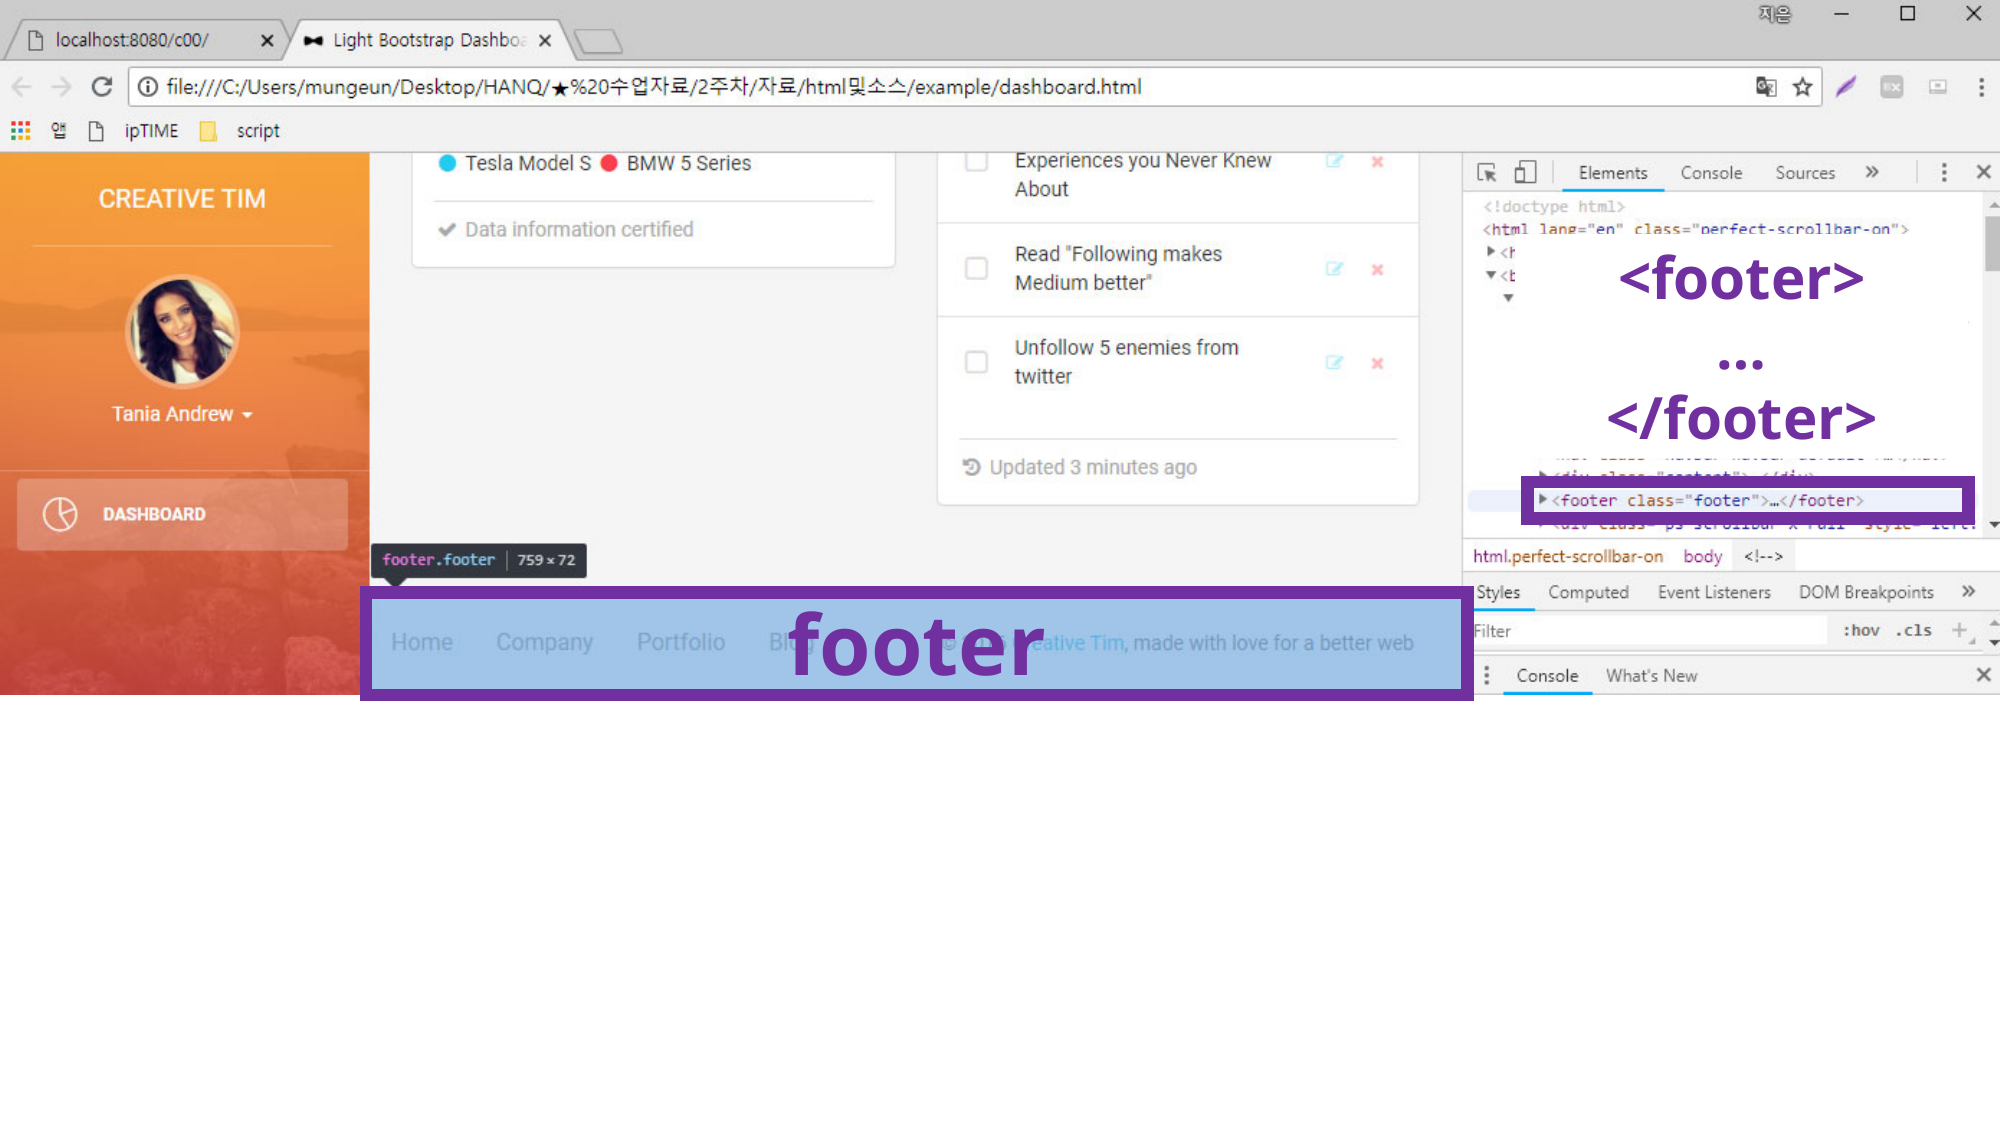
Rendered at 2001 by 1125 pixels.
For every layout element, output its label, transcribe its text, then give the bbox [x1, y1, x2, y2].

picture [0, 0, 2000, 695]
text_box footer [772, 695, 1061, 700]
